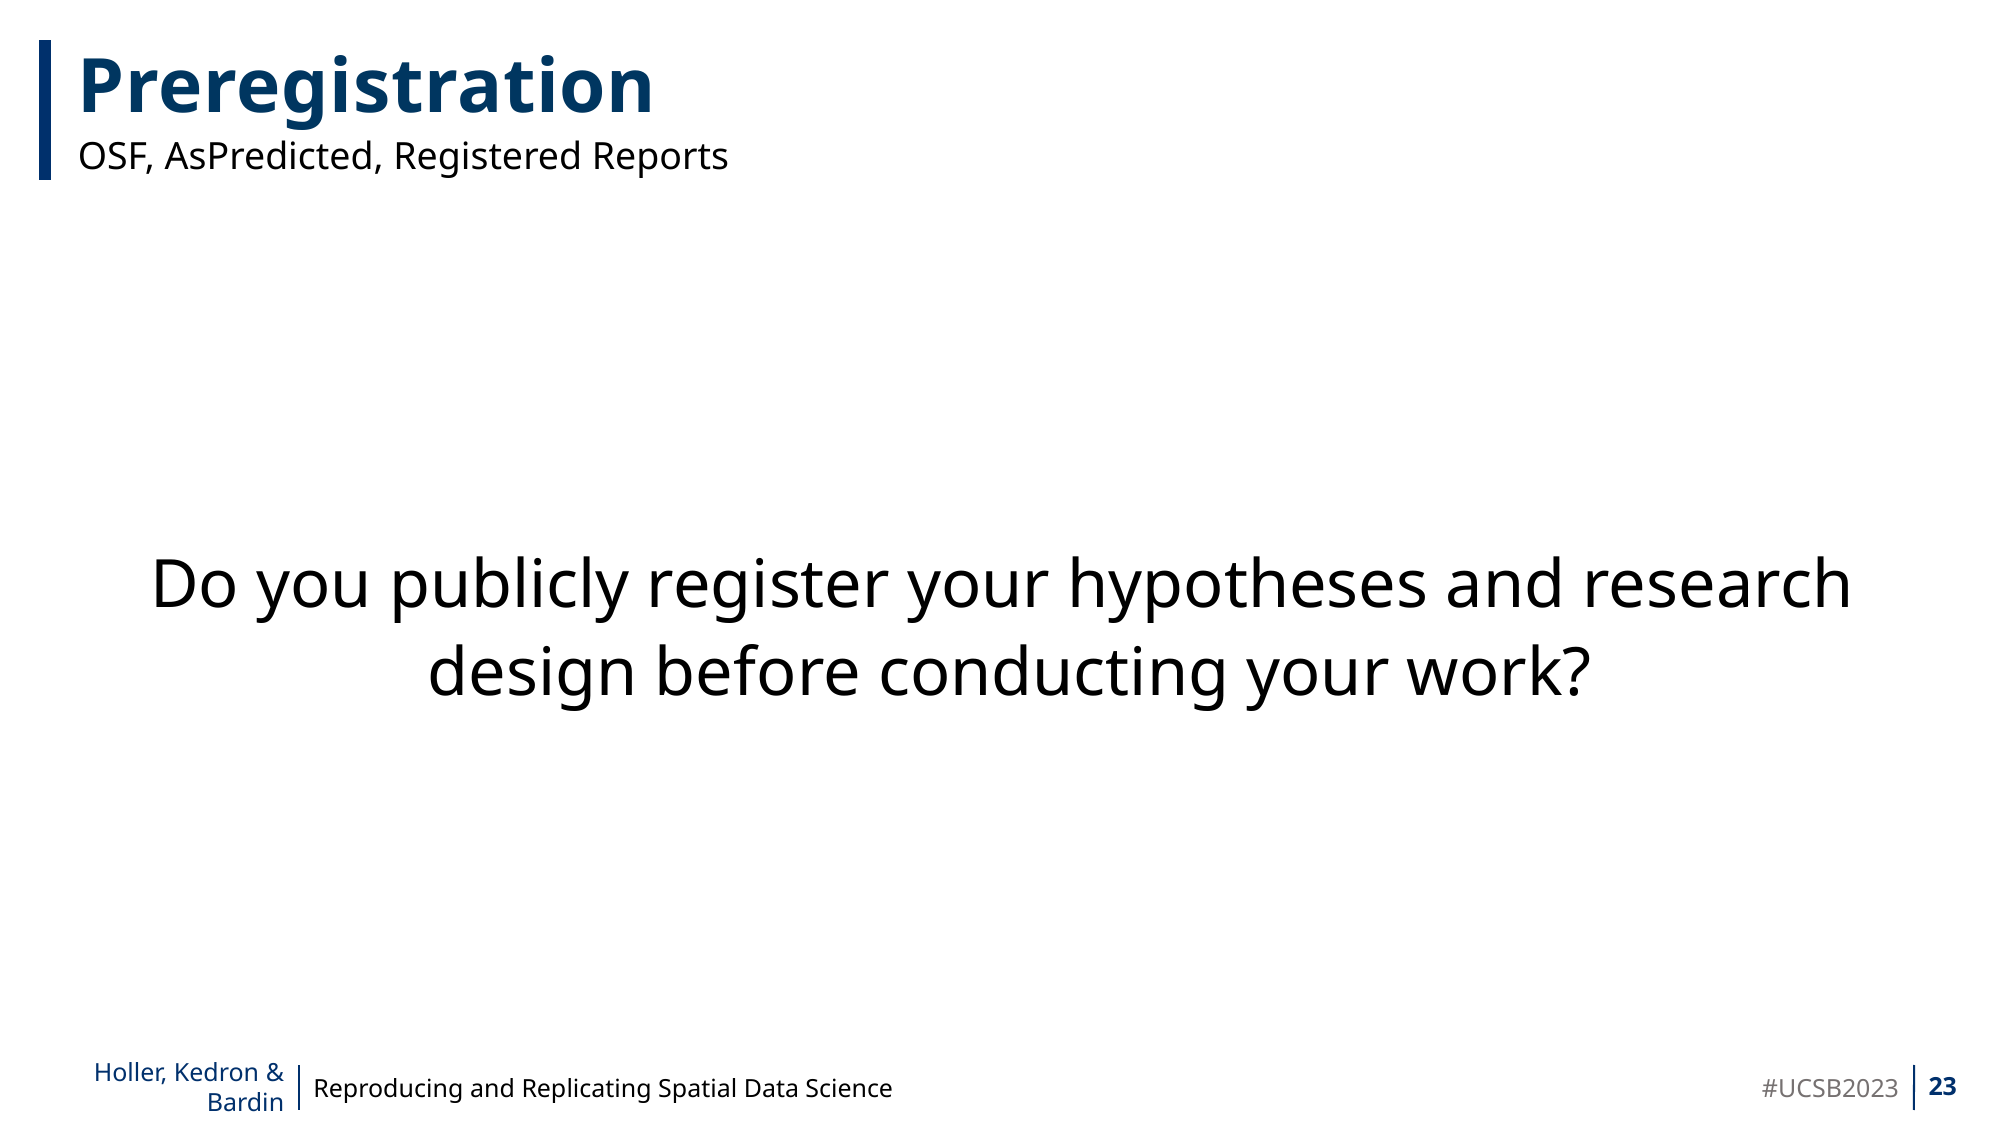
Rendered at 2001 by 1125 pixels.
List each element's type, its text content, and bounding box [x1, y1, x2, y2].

list Do you publicly register your hypotheses and research design before conducting your work? [63, 226, 1943, 1016]
list OSF, AsPredicted, Registered Reports [63, 129, 1748, 188]
list Preregistration [63, 40, 1748, 129]
